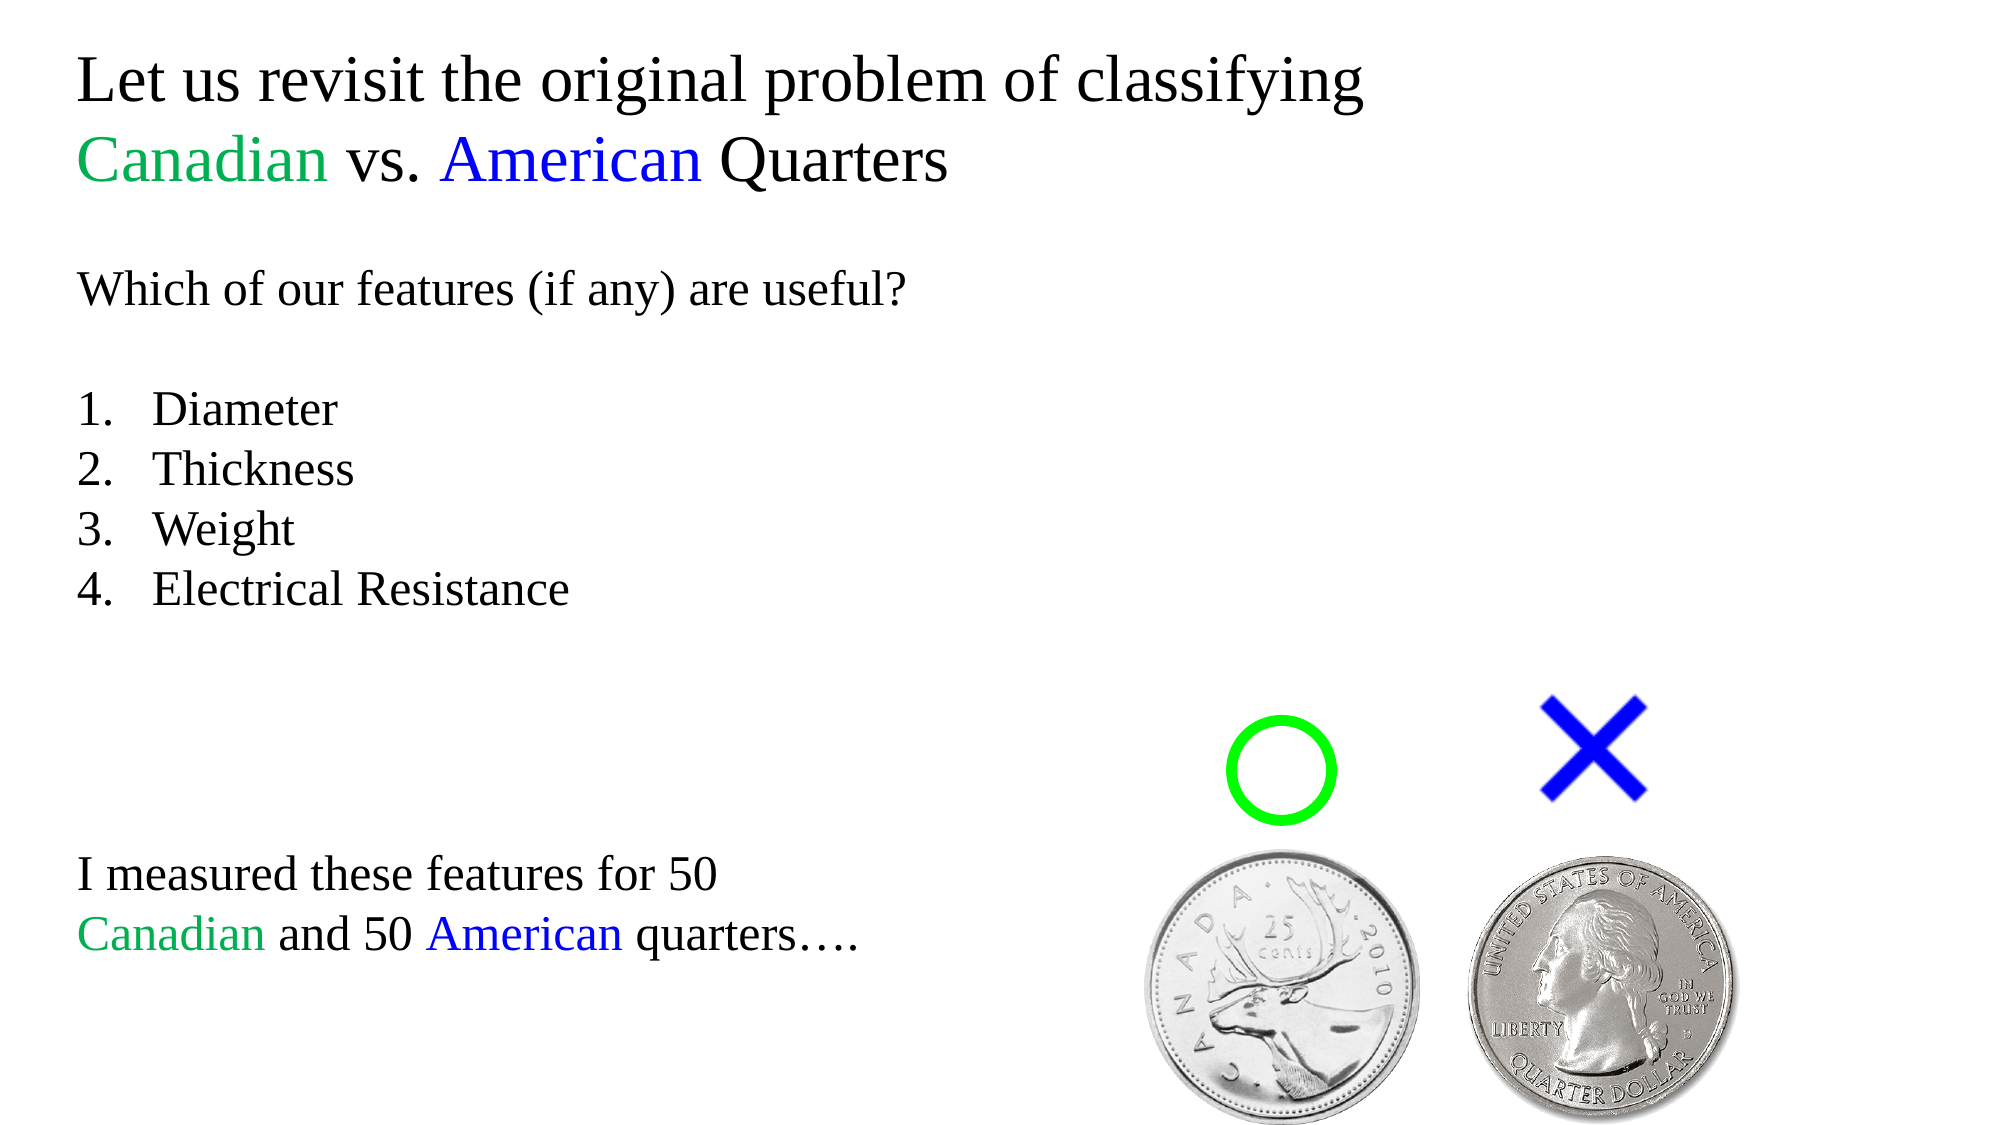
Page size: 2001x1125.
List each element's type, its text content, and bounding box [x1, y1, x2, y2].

text_box Let us revisit the original problem of classifying Canadian vs. American Quarters Which of our features (if any) are useful? Diameter Thickness Weight Electrical Resistance [62, 27, 1575, 743]
text_box I measured these features for 50 Canadian and 50 American quarters…. [62, 833, 913, 1029]
text_box [1231, 720, 1332, 821]
picture [1144, 664, 1782, 1125]
